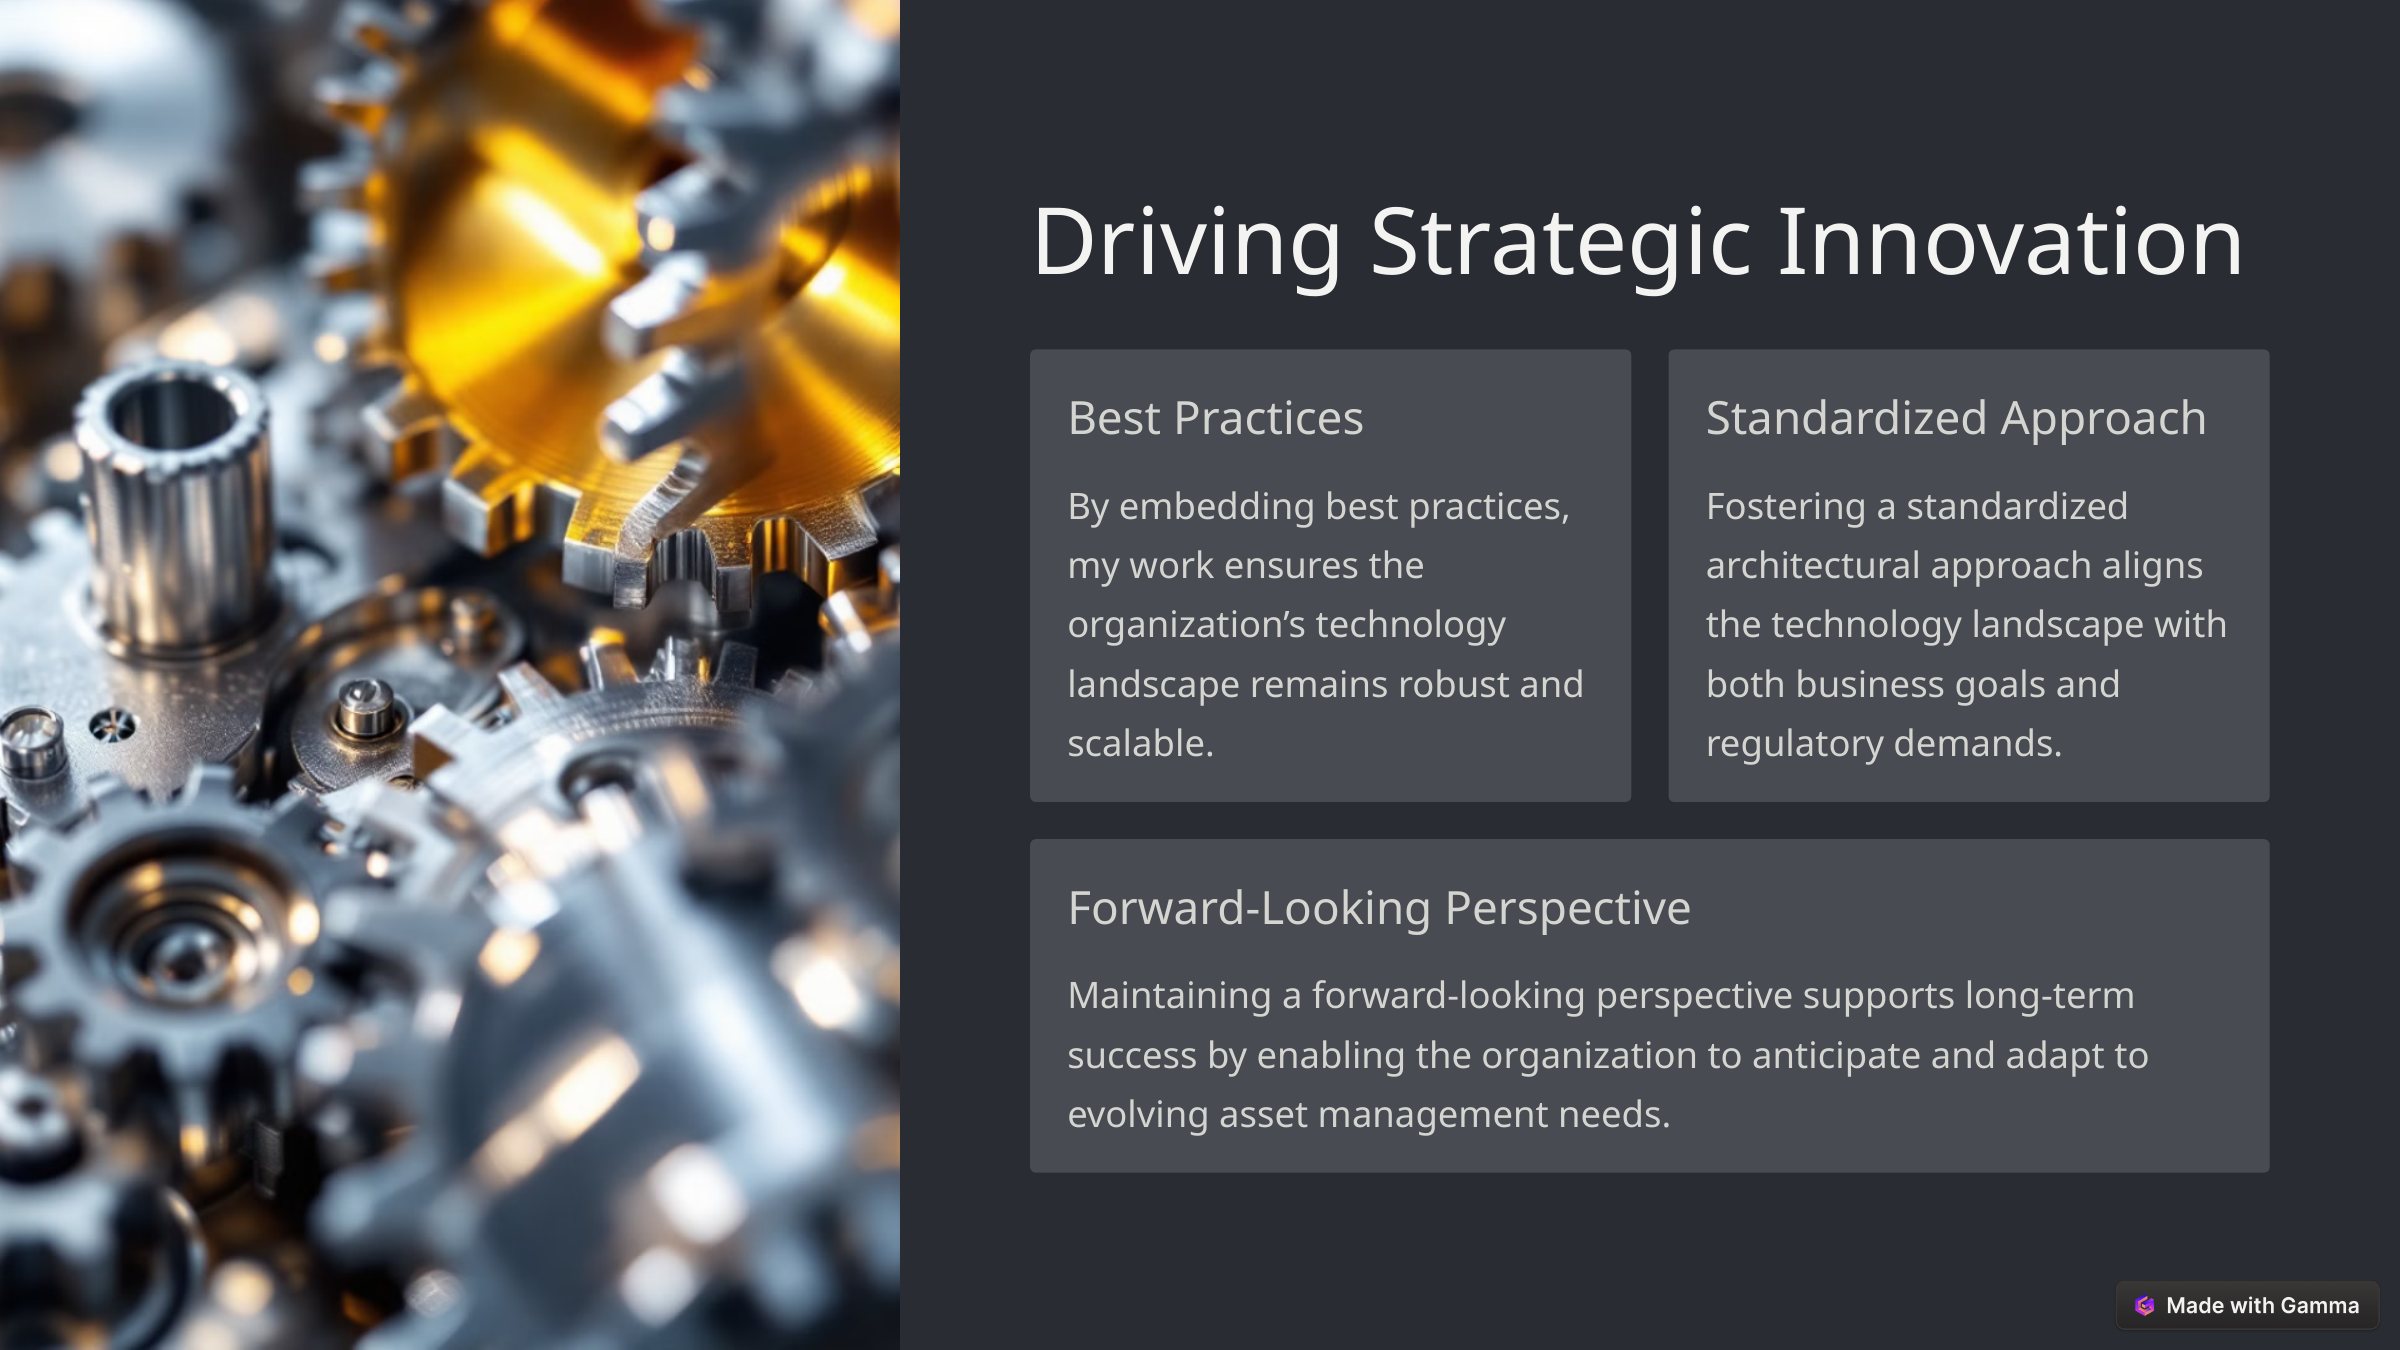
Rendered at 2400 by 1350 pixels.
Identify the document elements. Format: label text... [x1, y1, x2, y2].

text_box [1030, 839, 2270, 1173]
text_box Standardized Approach [1705, 386, 2206, 445]
text_box Maintaining a forward-looking perspective supports long-term success by enabling the organization to anticipate and adapt to evolving asset management needs. [1067, 956, 2233, 1136]
text_box By embedding best practices, my work ensures the organization’s technology landscape remains robust and scalable. [1067, 467, 1595, 765]
text_box Fostering a standardized architectural approach aligns the technology landscape with both business goals and regulatory demands. [1705, 467, 2233, 765]
text_box [1668, 349, 2270, 802]
text_box Driving Strategic Innovation [1030, 177, 2217, 294]
picture [0, 0, 900, 1350]
text_box [1030, 349, 1632, 802]
picture [2106, 1271, 2389, 1339]
text_box Best Practices [1067, 386, 1533, 445]
text_box Forward-Looking Perspective [1067, 876, 1690, 935]
